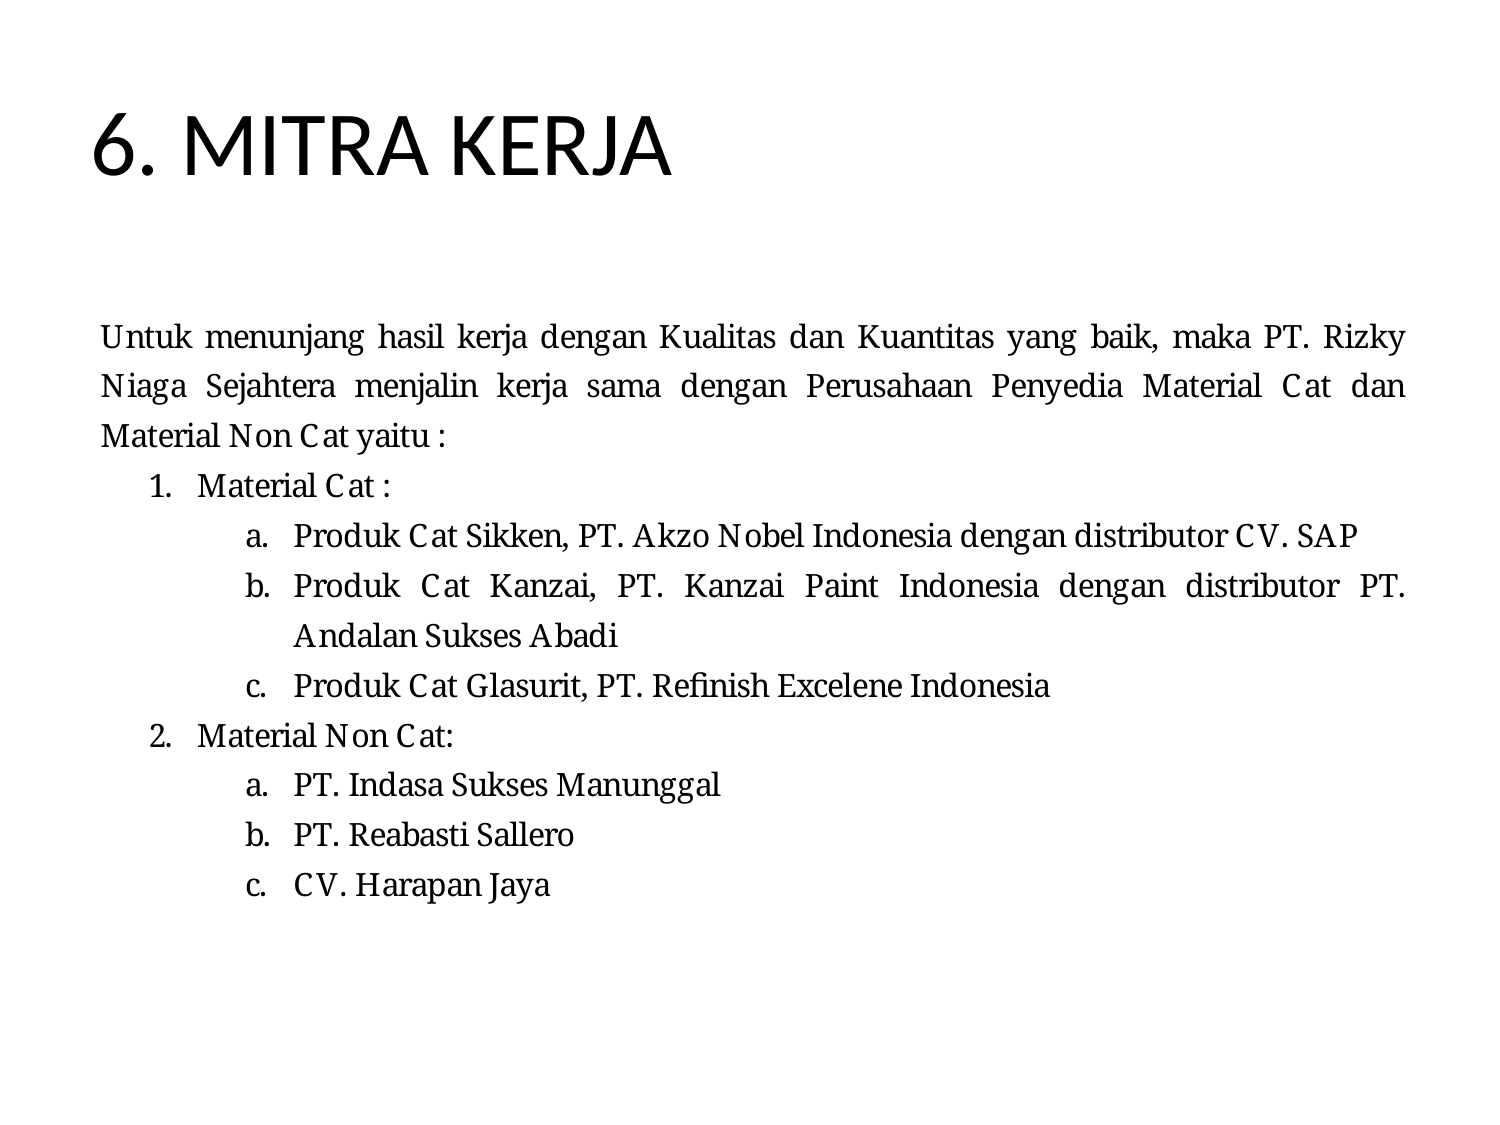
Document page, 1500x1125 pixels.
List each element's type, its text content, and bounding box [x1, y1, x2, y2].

picture [100, 313, 1407, 941]
title 6. MITRA KERJA [75, 45, 1425, 233]
